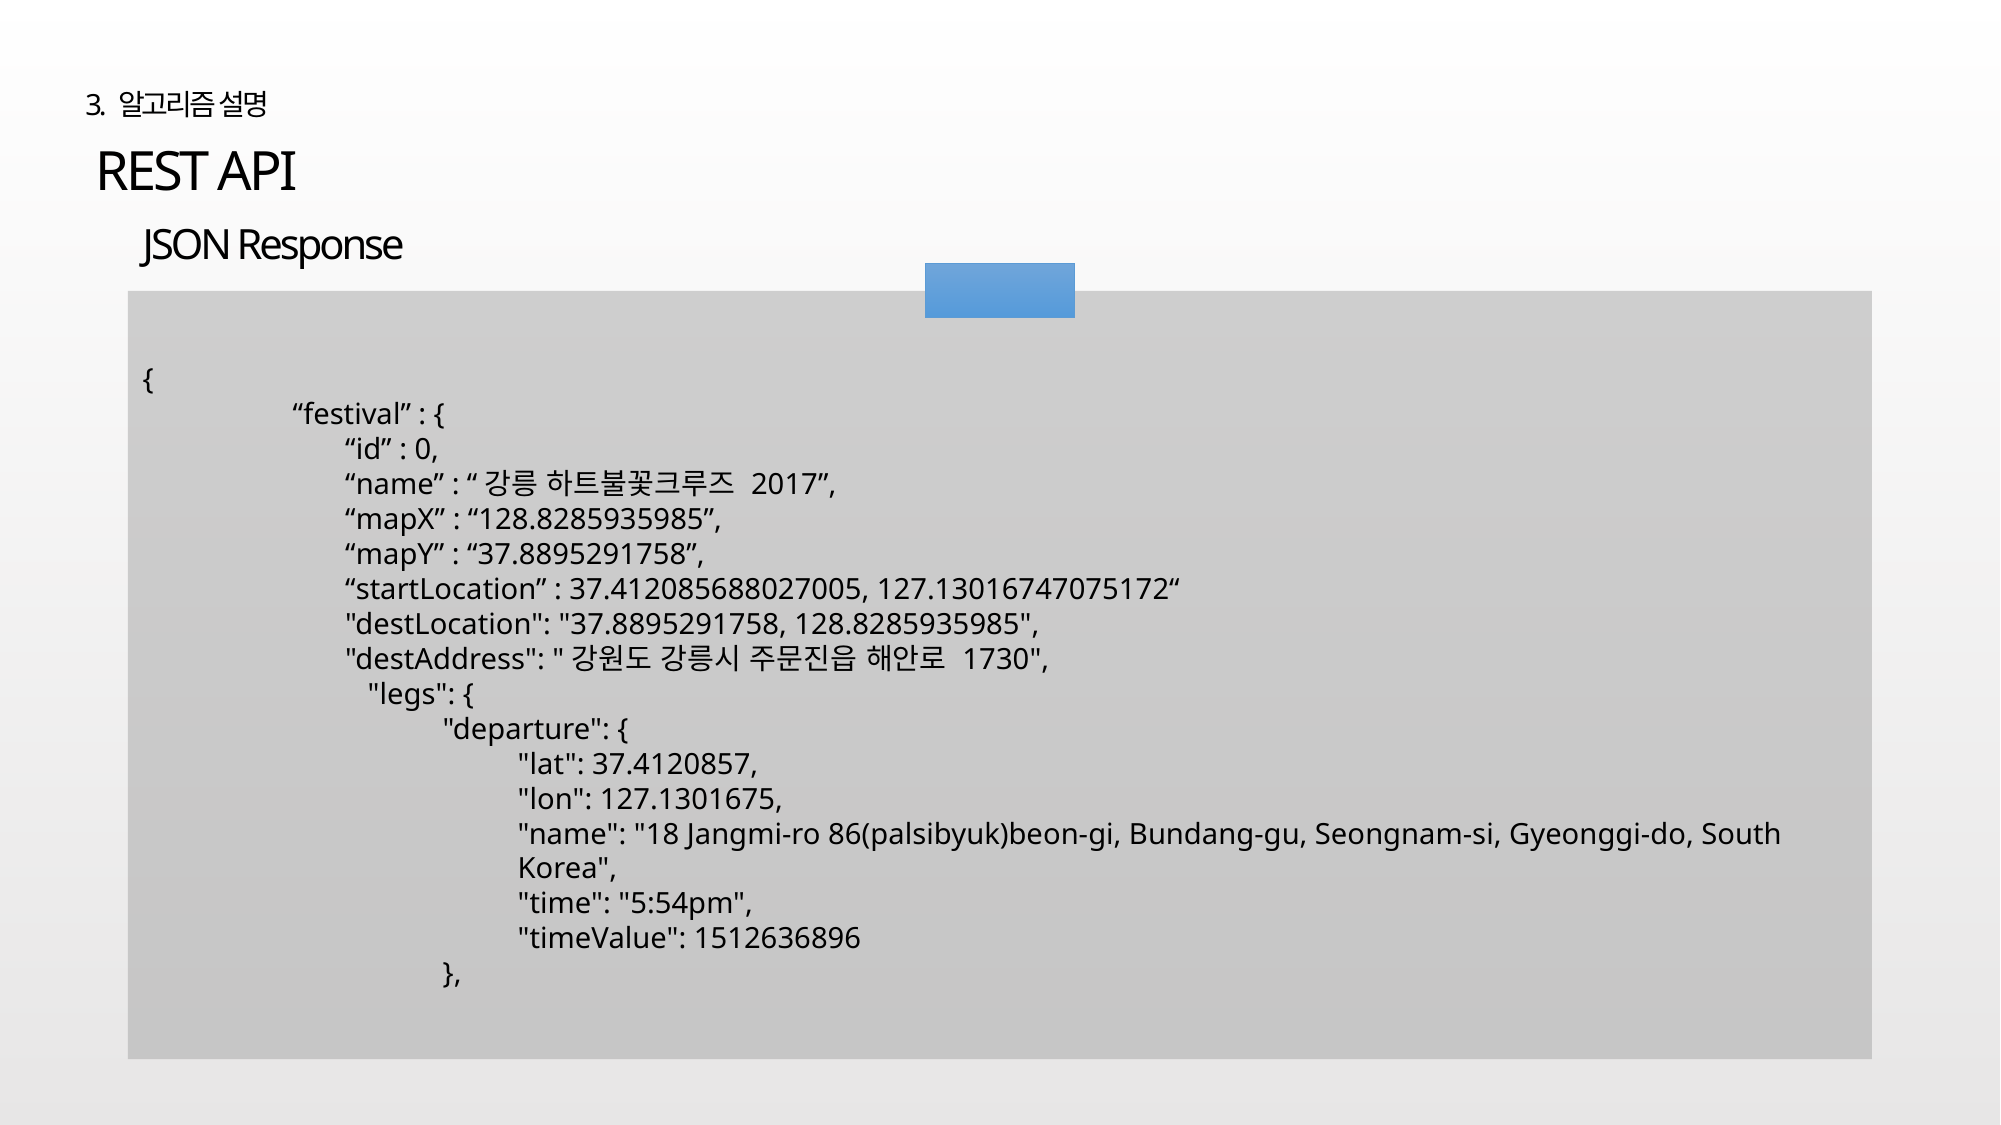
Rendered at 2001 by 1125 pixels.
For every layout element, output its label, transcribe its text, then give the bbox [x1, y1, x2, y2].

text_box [127, 210, 1872, 1060]
text_box 3. 알고리즘 설명 [70, 78, 285, 129]
text_box REST API [80, 129, 313, 209]
